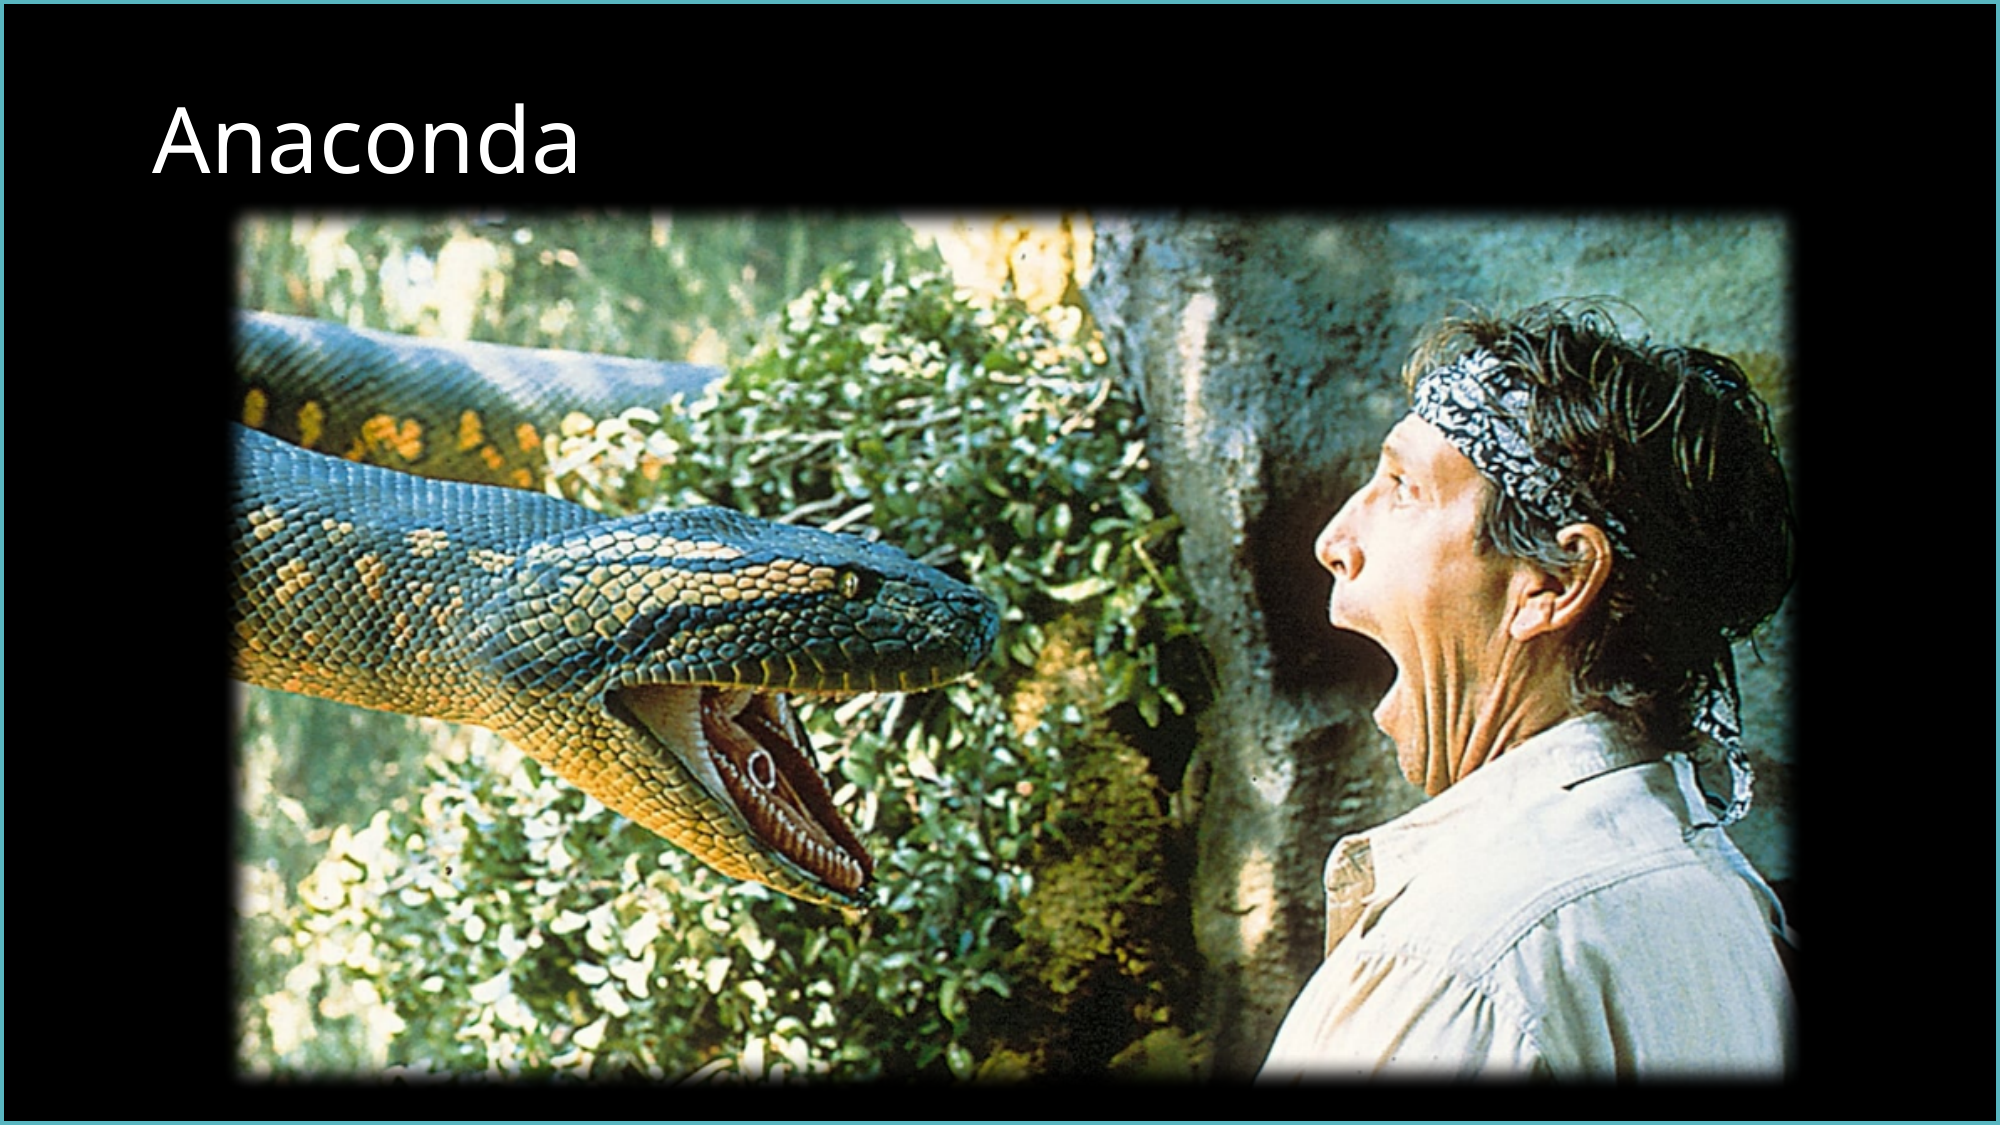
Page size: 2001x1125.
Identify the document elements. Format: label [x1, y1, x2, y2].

list [223, 201, 1804, 1091]
text_box [0, 0, 2000, 1125]
